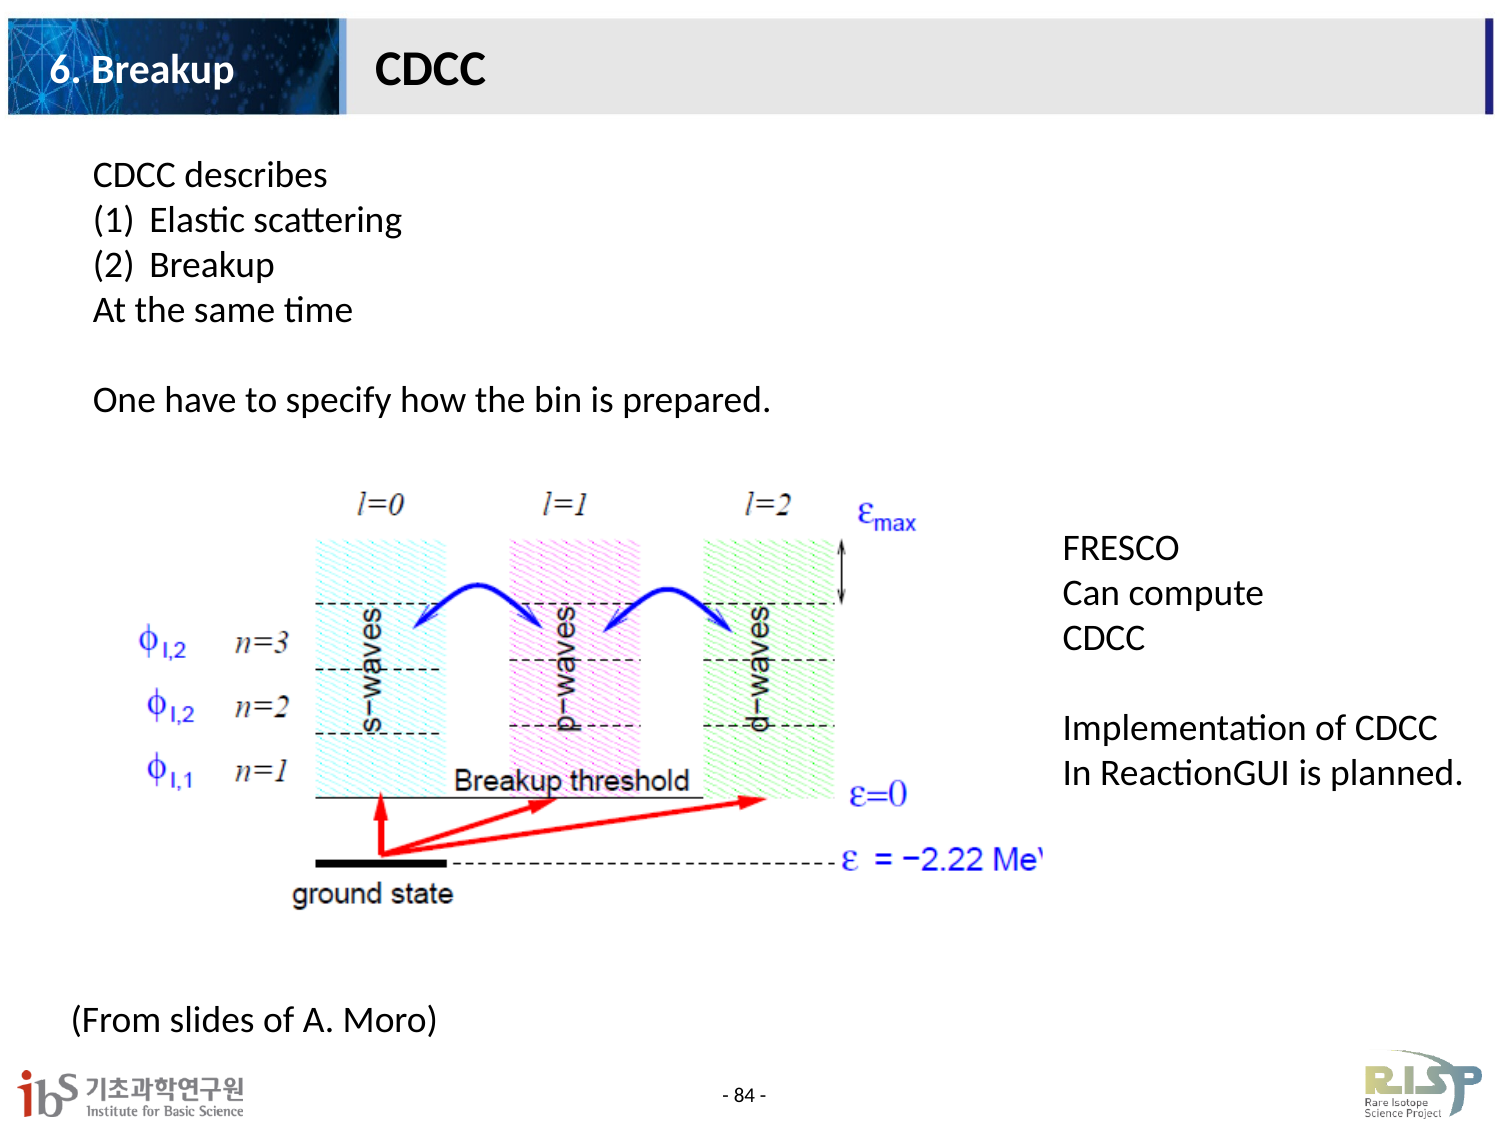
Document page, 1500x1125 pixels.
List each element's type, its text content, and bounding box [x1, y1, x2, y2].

text_box CDCC describes Elastic scattering Breakup At the same time One have to specify how the bin is prepared. [78, 142, 1069, 428]
picture [100, 456, 1107, 932]
picture [1364, 1049, 1482, 1119]
picture [17, 1070, 243, 1117]
text_box FRESCO Can compute CDCC Implementation of CDCC In ReactionGUI is planned. [1107, 515, 1480, 800]
picture [2, 10, 1500, 130]
text_box (From slides of A. Moro) [55, 987, 454, 1048]
